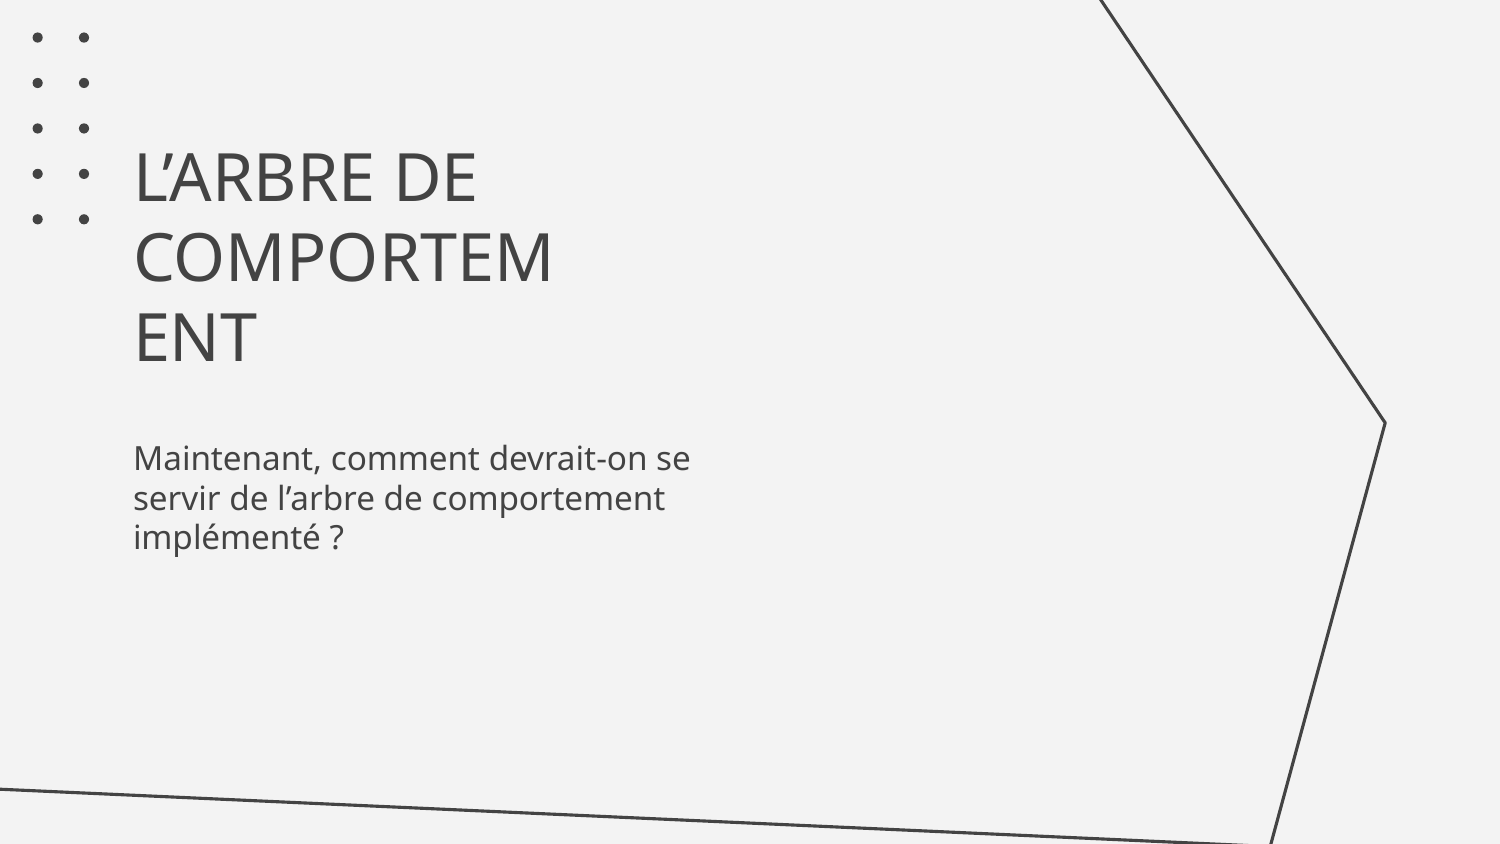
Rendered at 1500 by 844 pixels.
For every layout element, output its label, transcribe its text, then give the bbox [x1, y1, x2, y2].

title L’ARBRE DE COMPORTEMENT [118, 230, 604, 390]
subtitle Maintenant, comment devrait-on se servir de l’arbre de comportement implémenté ? [118, 421, 787, 700]
